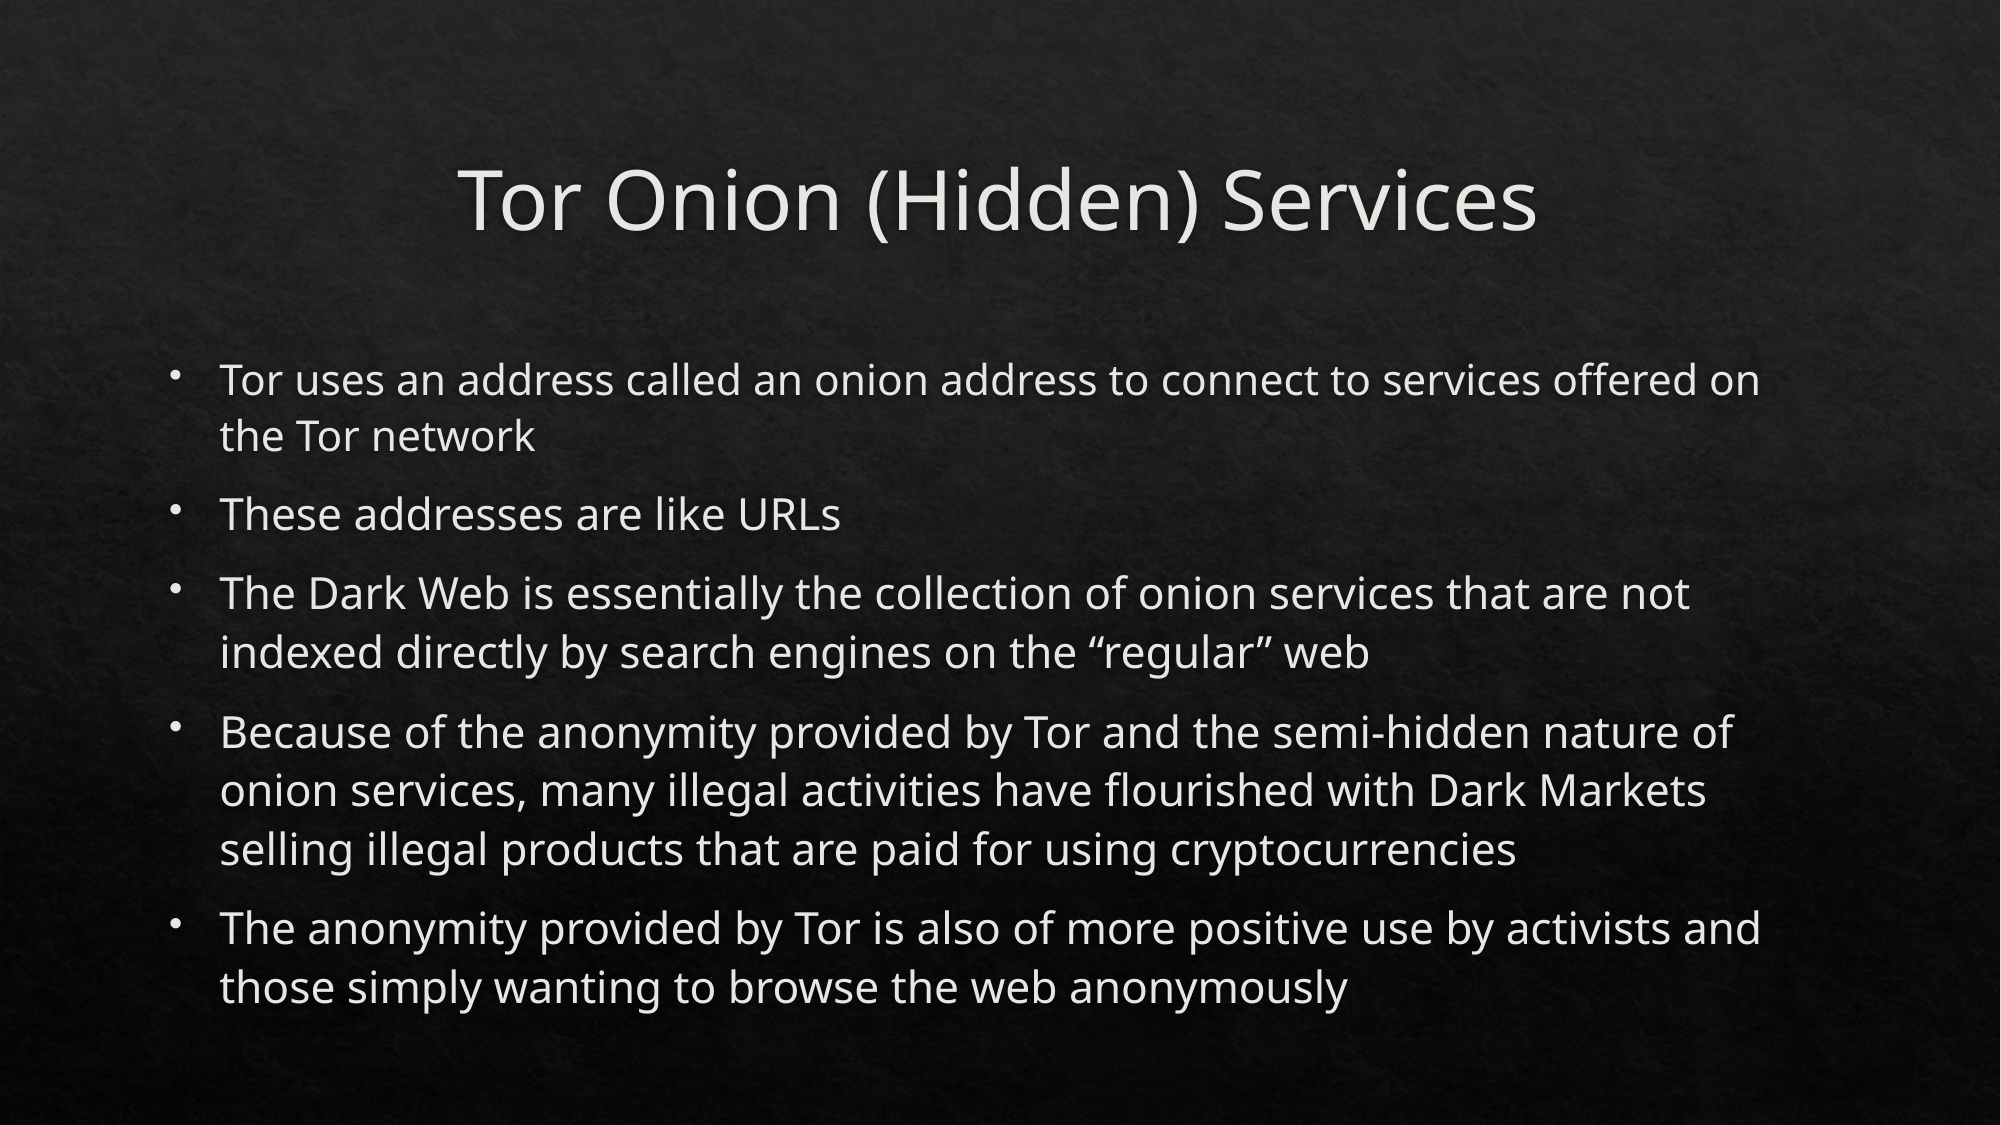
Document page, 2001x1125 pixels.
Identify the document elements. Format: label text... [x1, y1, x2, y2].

list Tor uses an address called an onion address to connect to services offered on the Tor network These addresses are like URLs The Dark Web is essentially the collection of onion services that are not indexed directly by search engines on the “regular” web Because of the anonymity provided by Tor and the semi-hidden nature of onion services, many illegal activities have flourished with Dark Markets selling illegal products that are paid for using cryptocurrencies The anonymity provided by Tor is also of more positive use by activists and those simply wanting to browse the web anonymously [149, 340, 1849, 1025]
title Tor Onion (Hidden) Services [149, 99, 1849, 307]
